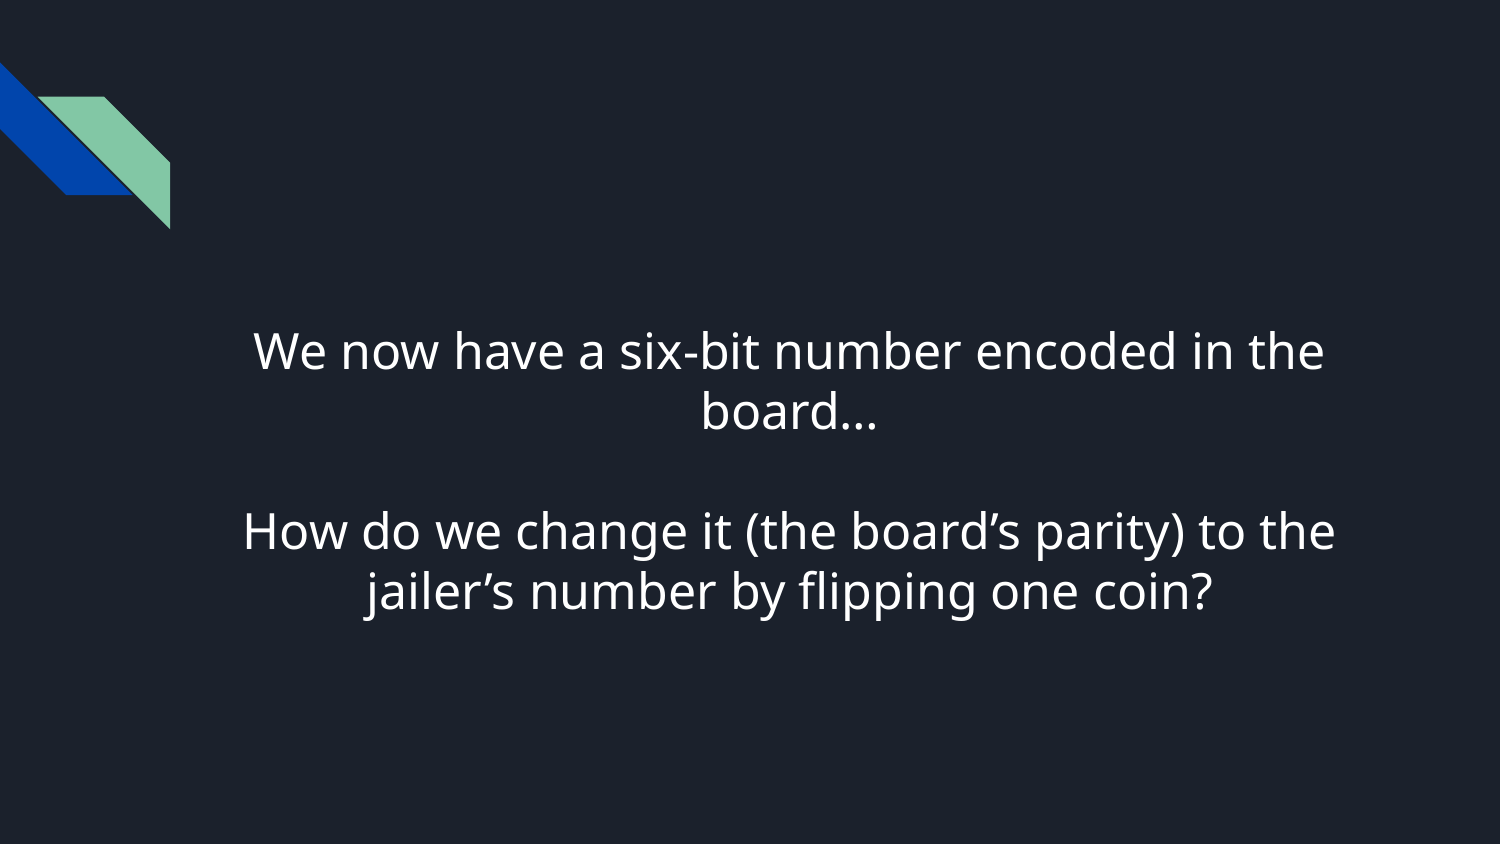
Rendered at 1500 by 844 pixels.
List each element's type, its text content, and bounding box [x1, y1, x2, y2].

title We now have a six-bit number encoded in the board… How do we change it (the board’s parity) to the jailer’s number by flipping one coin? [212, 64, 1368, 790]
